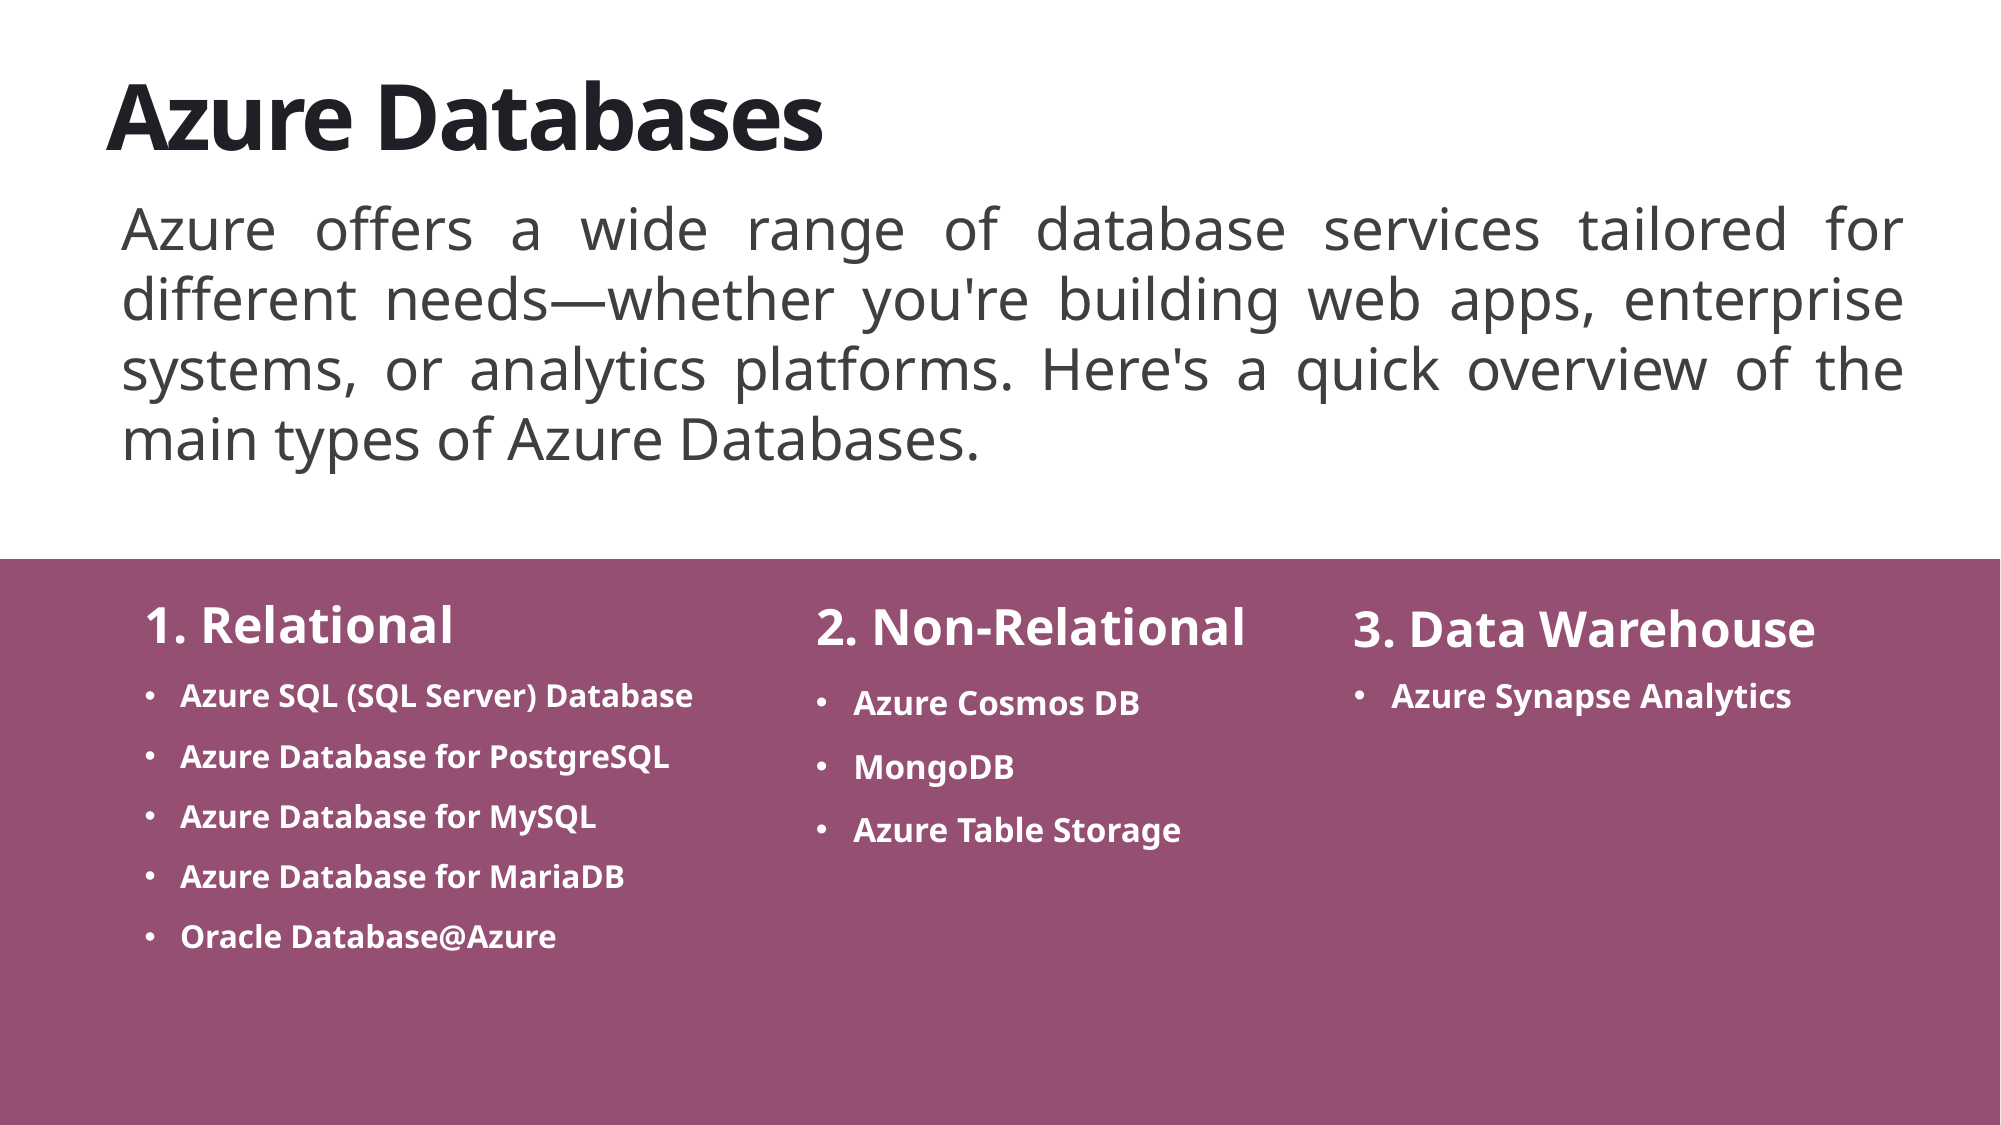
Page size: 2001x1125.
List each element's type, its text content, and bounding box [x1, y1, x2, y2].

text_box Azure offers a wide range of database services tailored for different needs—whether you're building web apps, enterprise systems, or analytics platforms. Here's a quick overview of the main types of Azure Databases. [106, 185, 1920, 550]
list Azure Cosmos DB MongoDB Azure Table Storage [815, 667, 1354, 1038]
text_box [144, 599, 711, 1032]
list Azure Synapse Analytics [1354, 667, 1920, 1038]
list 2. Non-Relational [815, 582, 1382, 665]
list 3. Data Warehouse [1354, 601, 1920, 665]
text_box Azure Databases [106, 47, 1894, 185]
